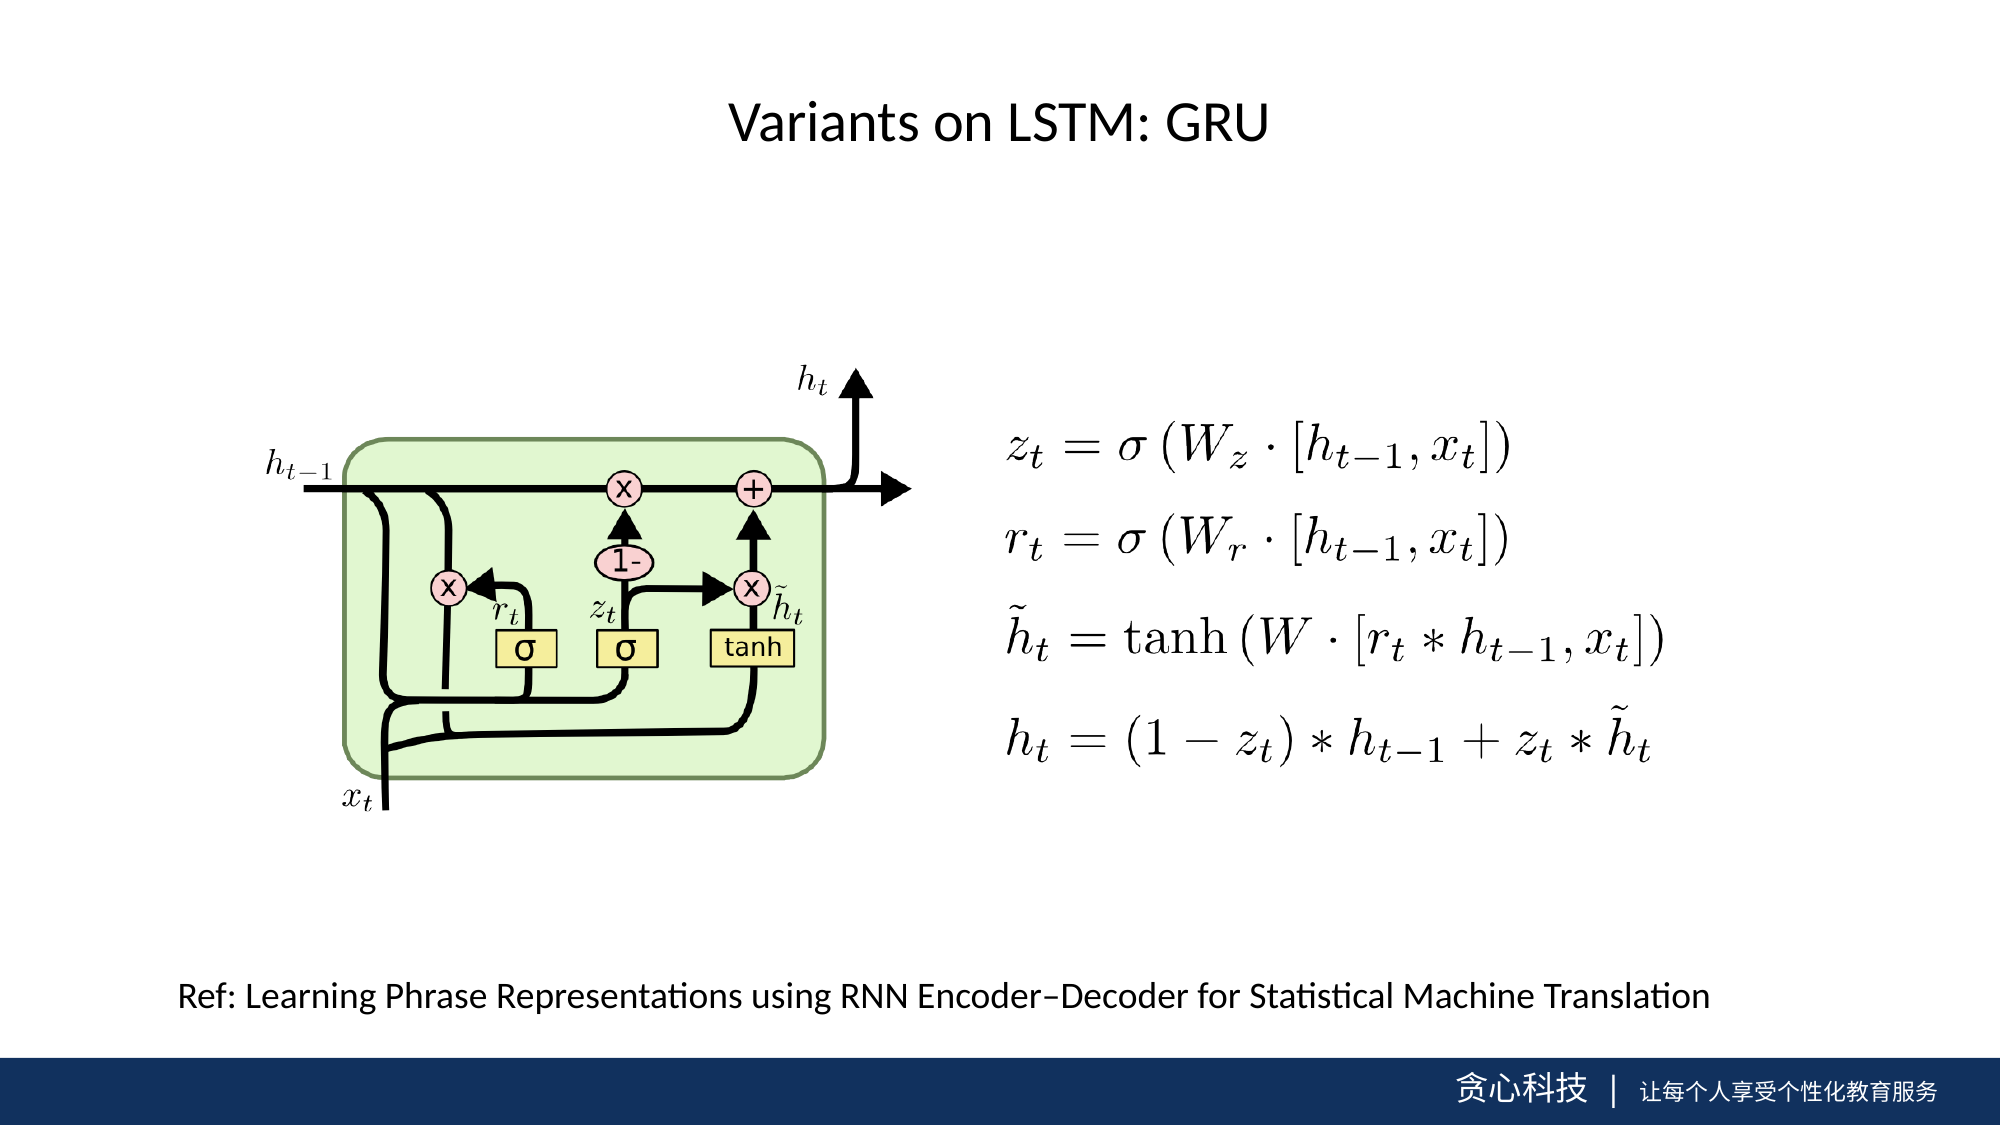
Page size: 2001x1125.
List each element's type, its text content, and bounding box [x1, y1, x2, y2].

picture [248, 361, 1752, 826]
text_box Variants on LSTM: GRU [430, 75, 1570, 161]
text_box Ref: Learning Phrase Representations using RNN Encoder–Decoder for Statistical Machine Translation [162, 963, 1837, 1024]
